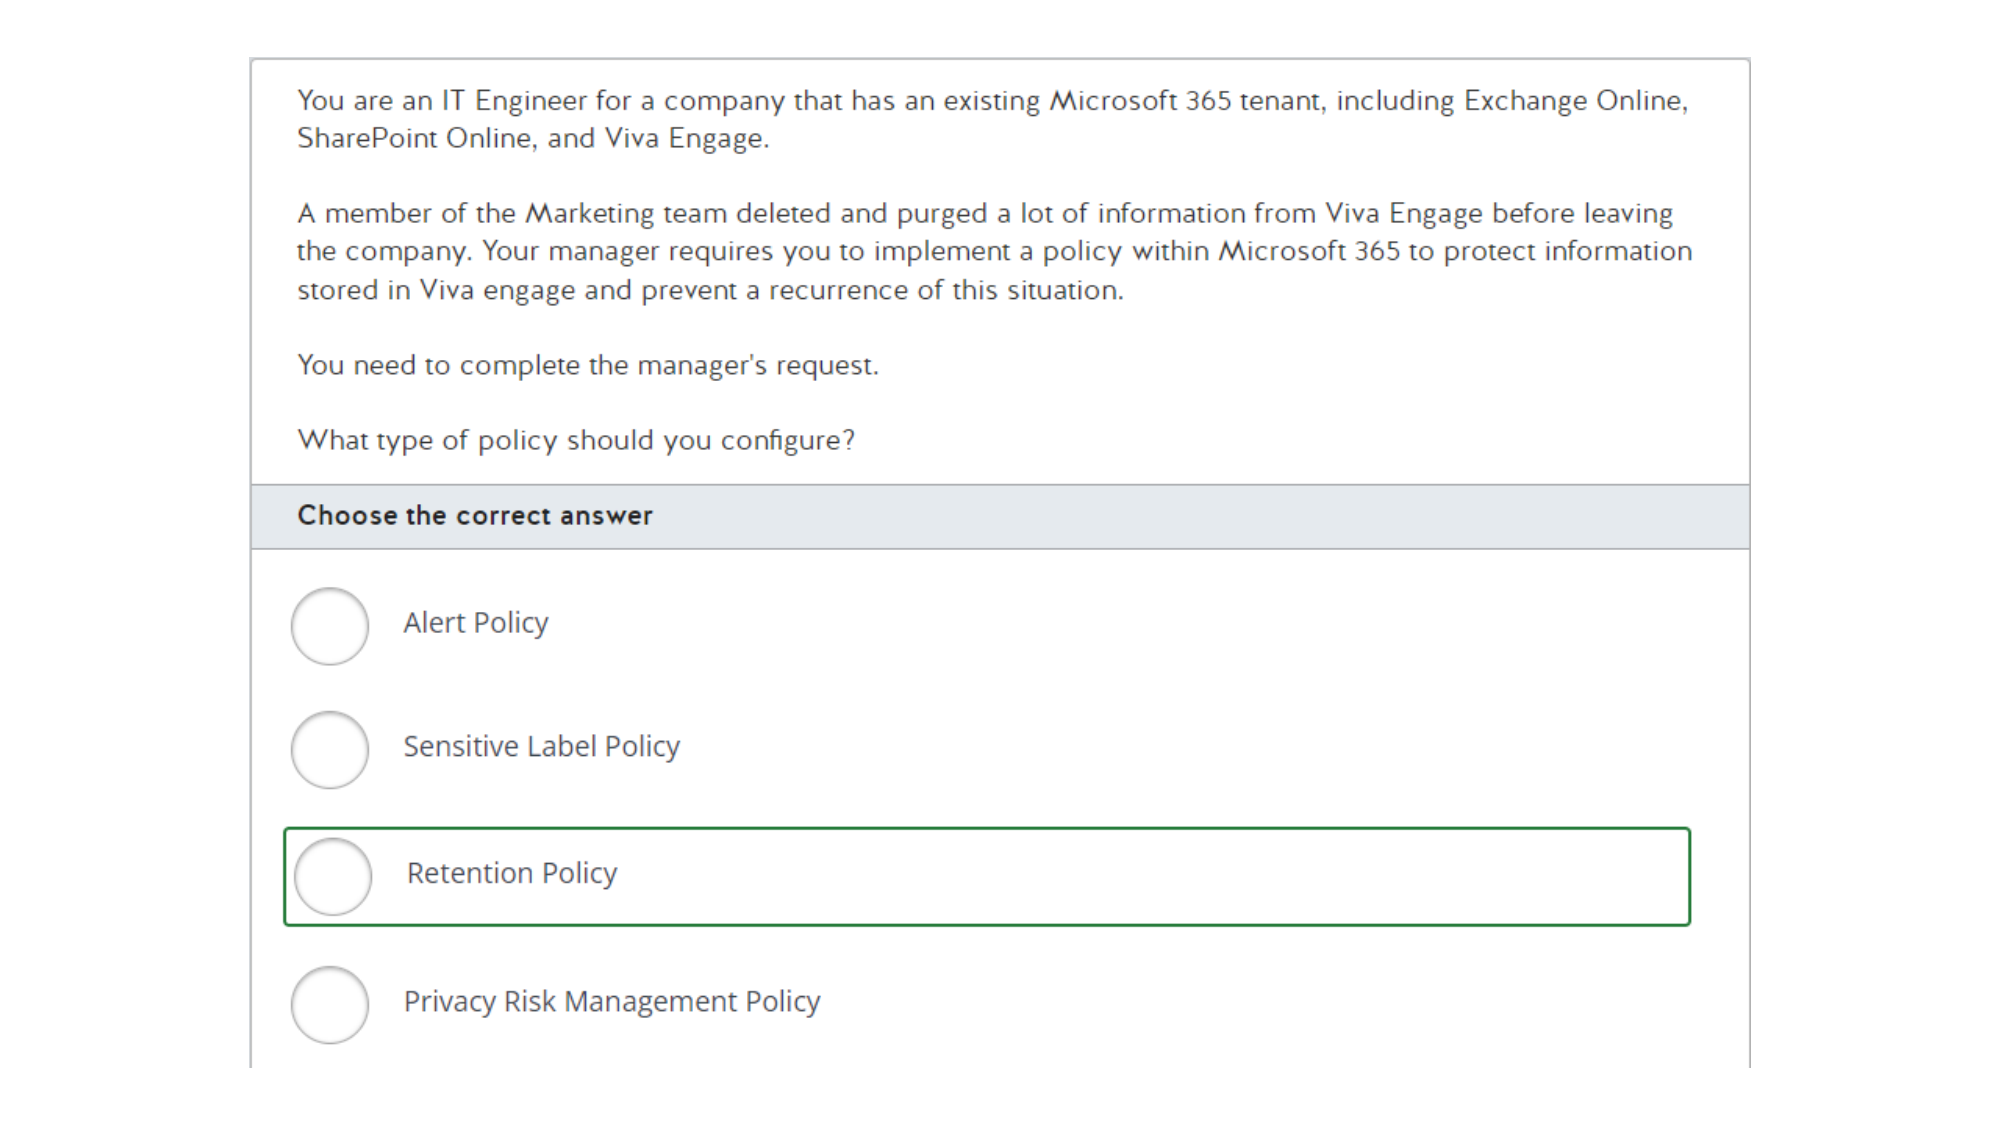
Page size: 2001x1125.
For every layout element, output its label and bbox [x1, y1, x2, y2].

picture [249, 57, 1751, 1068]
